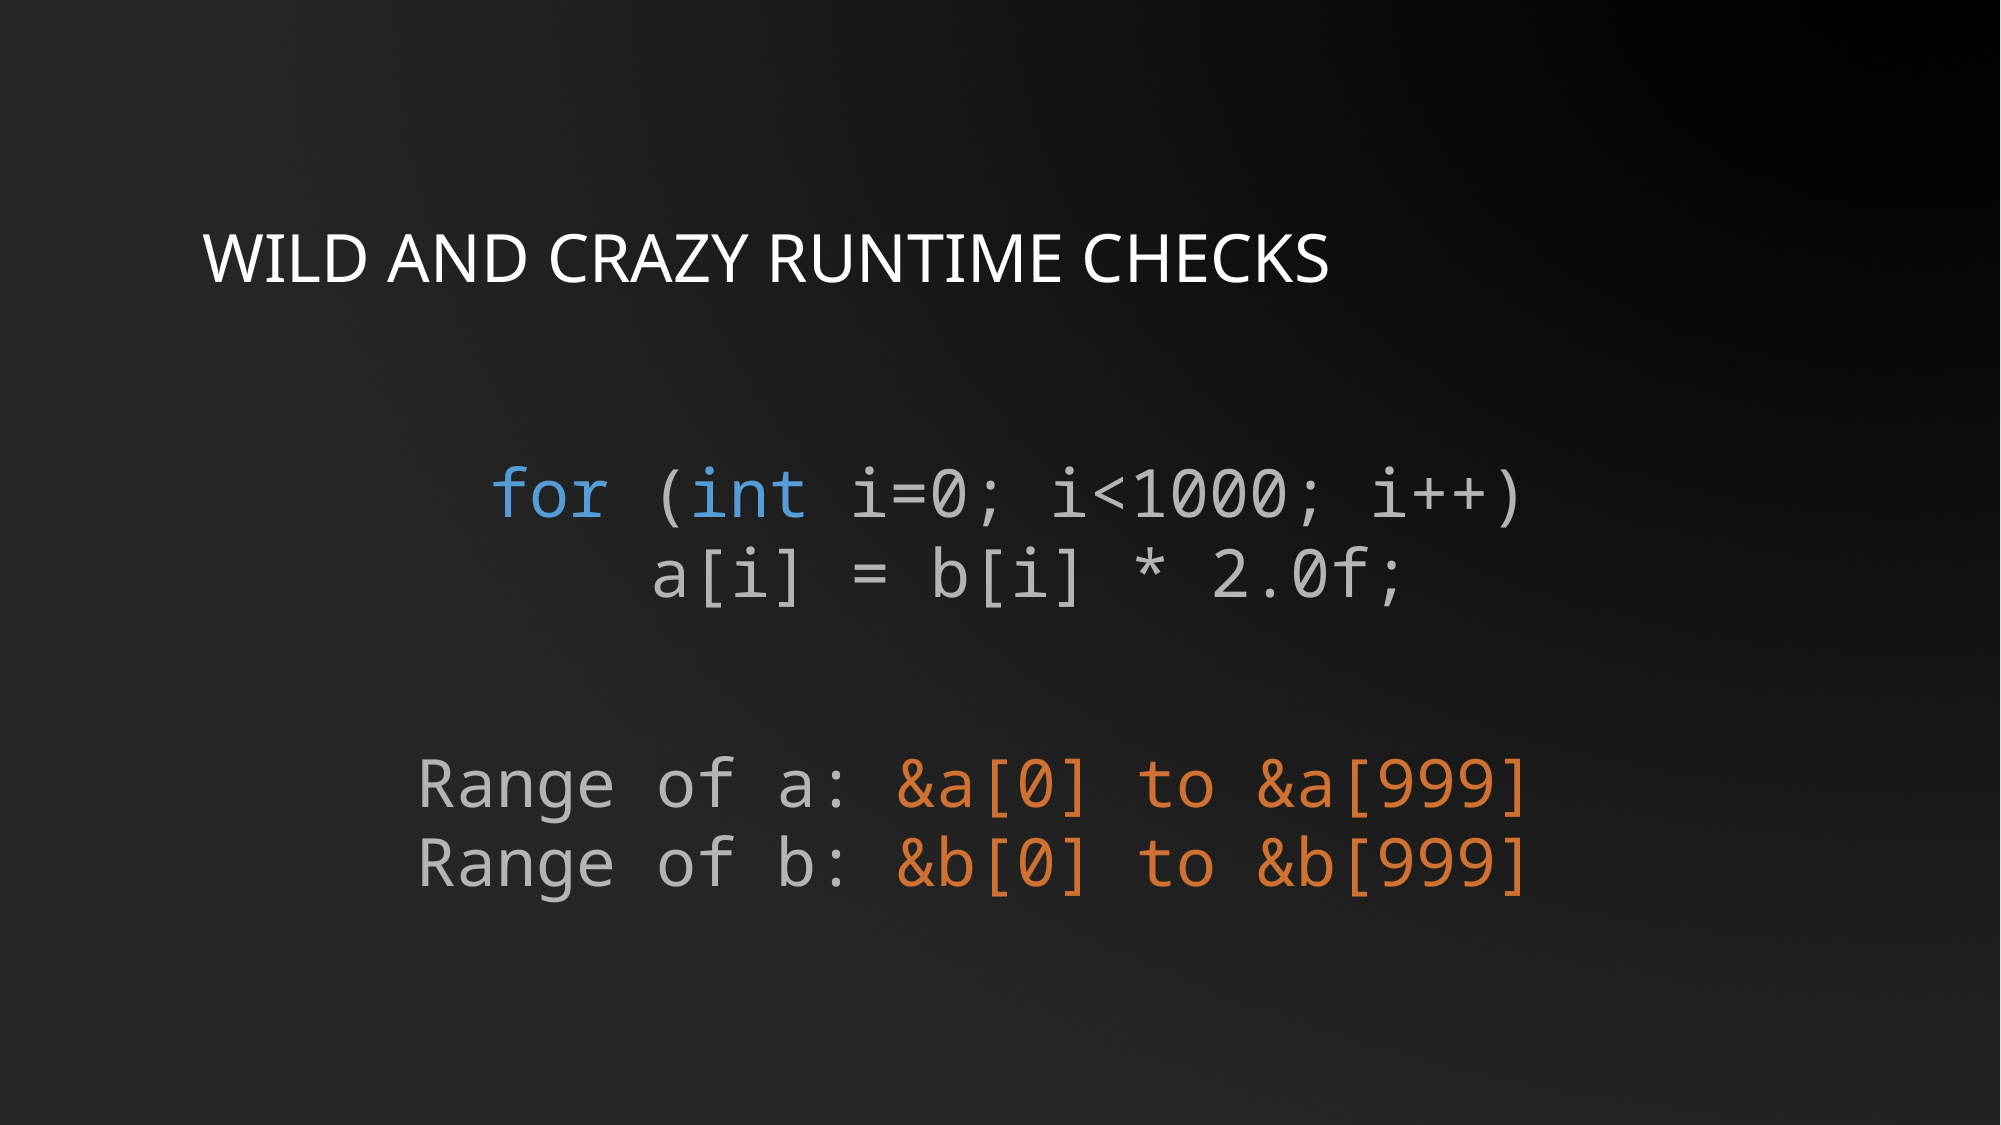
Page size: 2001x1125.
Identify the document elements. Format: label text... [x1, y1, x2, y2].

title Wild and crazy runtime checks [187, 99, 1813, 413]
text_box Range of a: &a[0] to &a[999] Range of b: &b[0] to &b[999] [401, 732, 1743, 908]
picture [0, 0, 2001, 1125]
text_box for (int i=0; i<1000; i++) a[i] = b[i] * 2.0f; [475, 443, 1628, 699]
